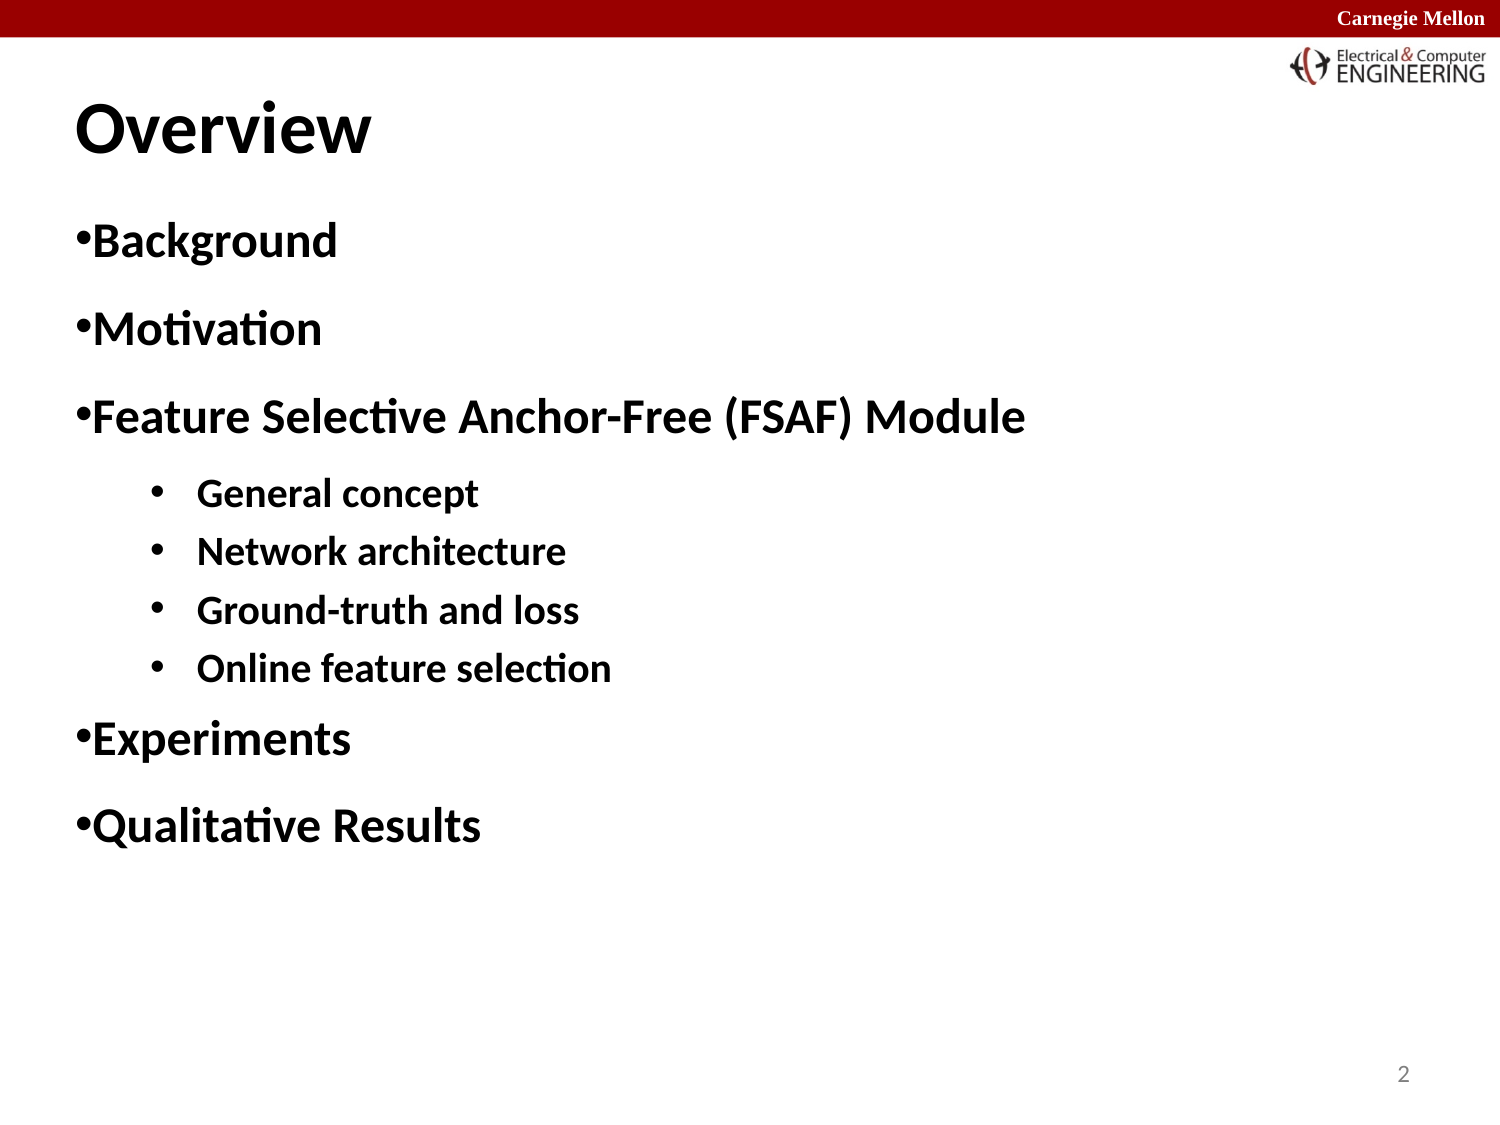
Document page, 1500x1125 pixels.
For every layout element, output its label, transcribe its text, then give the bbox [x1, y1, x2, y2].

picture [1275, 38, 1500, 97]
list Background Motivation Feature Selective Anchor-Free (FSAF) Module General concept Network architecture Ground-truth and loss Online feature selection Experiments Qualitative Results [75, 200, 1425, 1038]
title Overview [75, 65, 1425, 183]
slide_number 2 [1074, 1042, 1425, 1103]
